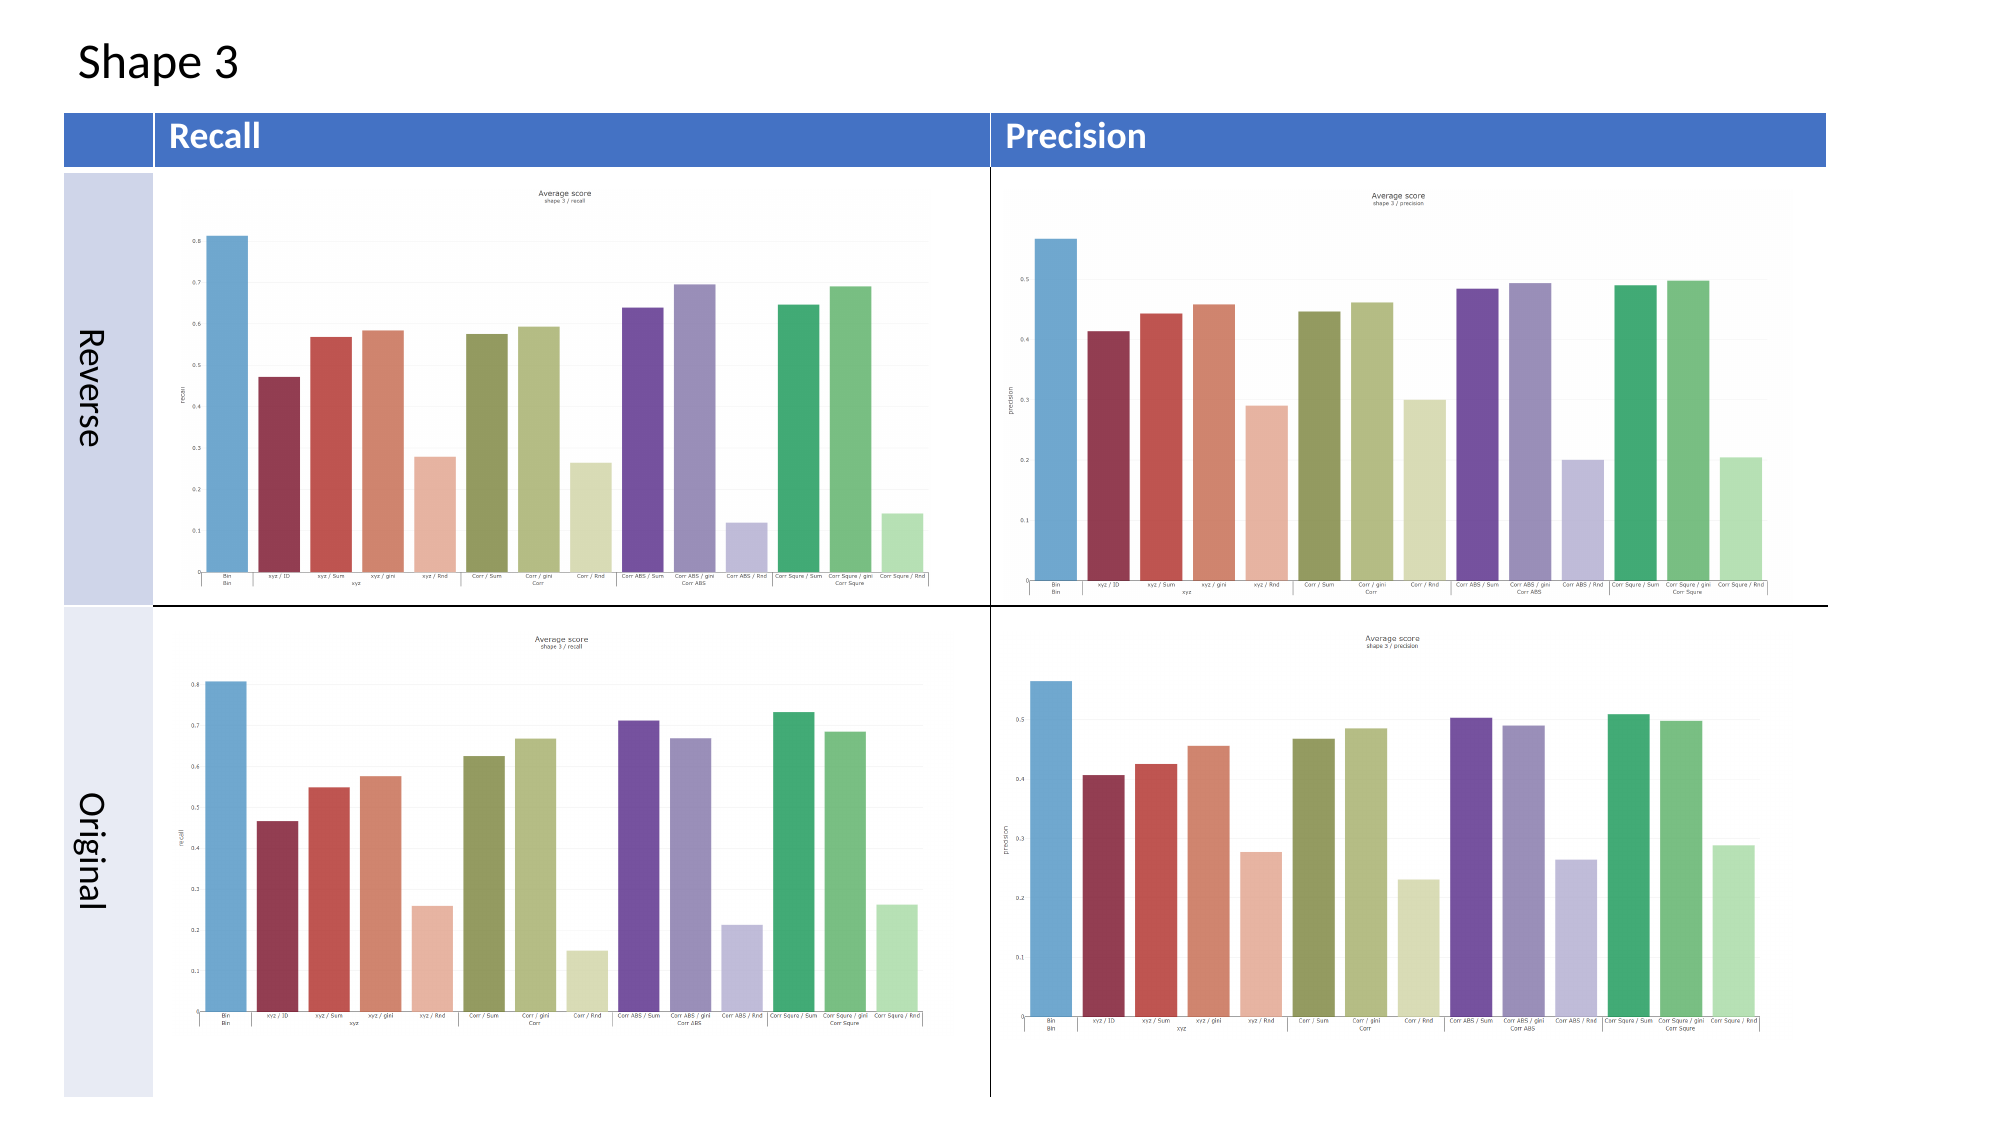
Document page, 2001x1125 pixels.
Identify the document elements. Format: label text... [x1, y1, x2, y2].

table_cell Reverse [64, 173, 153, 605]
table_cell [991, 173, 1826, 605]
text_box Shape 3 [63, 20, 733, 96]
table_cell [991, 607, 1826, 1097]
picture [181, 189, 931, 590]
table_header [64, 113, 153, 167]
table_cell Original [64, 607, 153, 1097]
picture [999, 631, 1793, 1040]
picture [1003, 189, 1793, 604]
table_cell [155, 607, 990, 1097]
picture [172, 631, 954, 1036]
table_cell [155, 173, 990, 605]
table_header Precision [991, 113, 1826, 167]
table_header Recall [155, 113, 990, 167]
